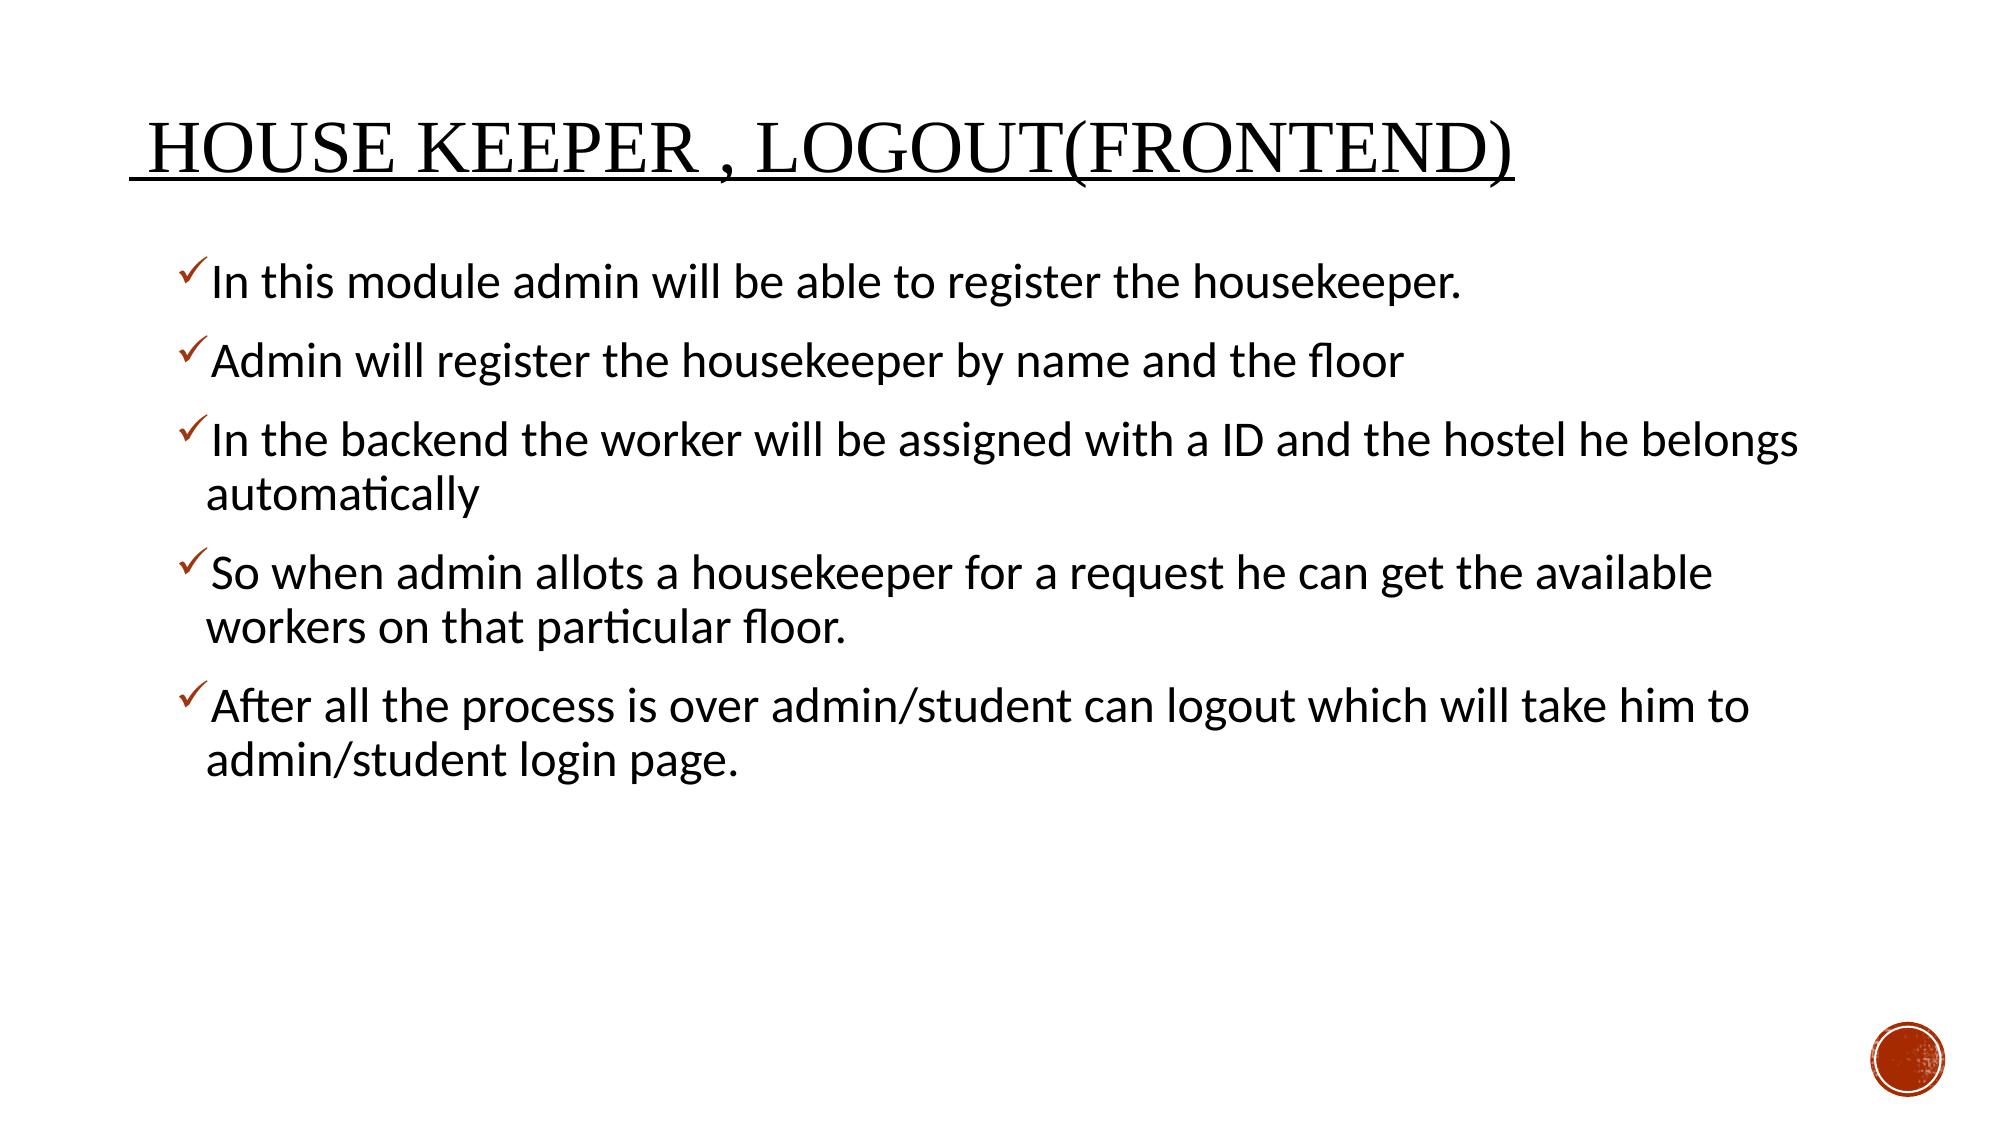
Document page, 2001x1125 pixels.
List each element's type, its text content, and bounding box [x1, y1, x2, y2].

title House keeper , logout(Frontend) [113, 16, 1764, 281]
list In this module admin will be able to register the housekeeper. Admin will register the housekeeper by name and the floor In the backend the worker will be assigned with a ID and the hostel he belongs automatically So when admin allots a housekeeper for a request he can get the available workers on that particular floor. After all the process is over admin/student can logout which will take him to admin/student login page. [160, 248, 1840, 962]
